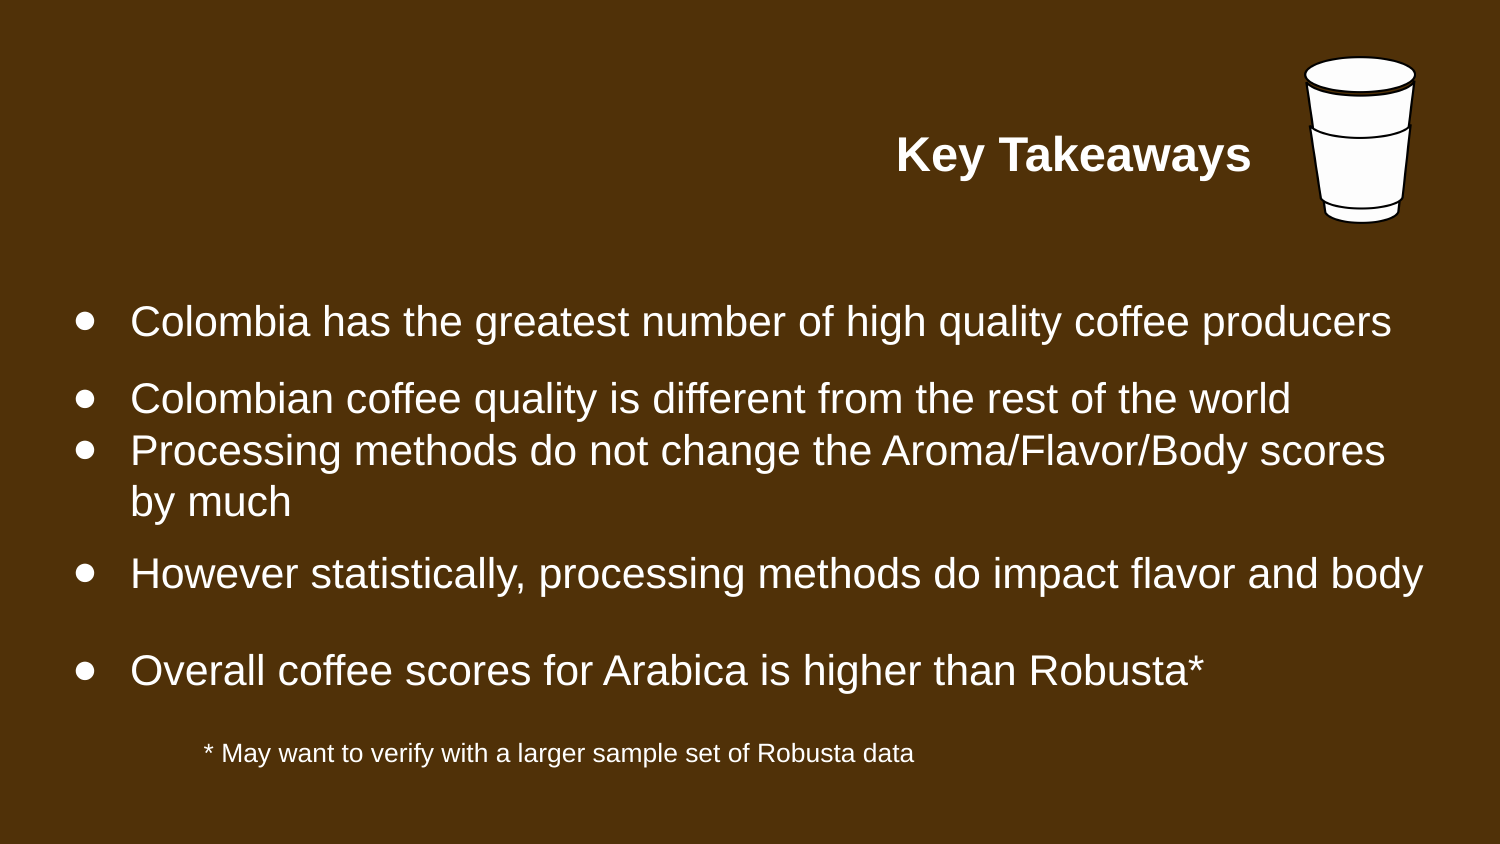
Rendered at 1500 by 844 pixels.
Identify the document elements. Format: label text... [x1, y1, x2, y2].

picture [1304, 55, 1416, 224]
subtitle Colombia has the greatest number of high quality coffee producers Colombian coffee quality is different from the rest of the world Processing methods do not change the Aroma/Flavor/Body scores by much However statistically, processing methods do impact flavor and body Overall coffee scores for Arabica is higher than Robusta* * May want to verify with a larger sample set of Robusta data [41, 252, 1444, 828]
title Key Takeaways [413, 106, 1267, 196]
